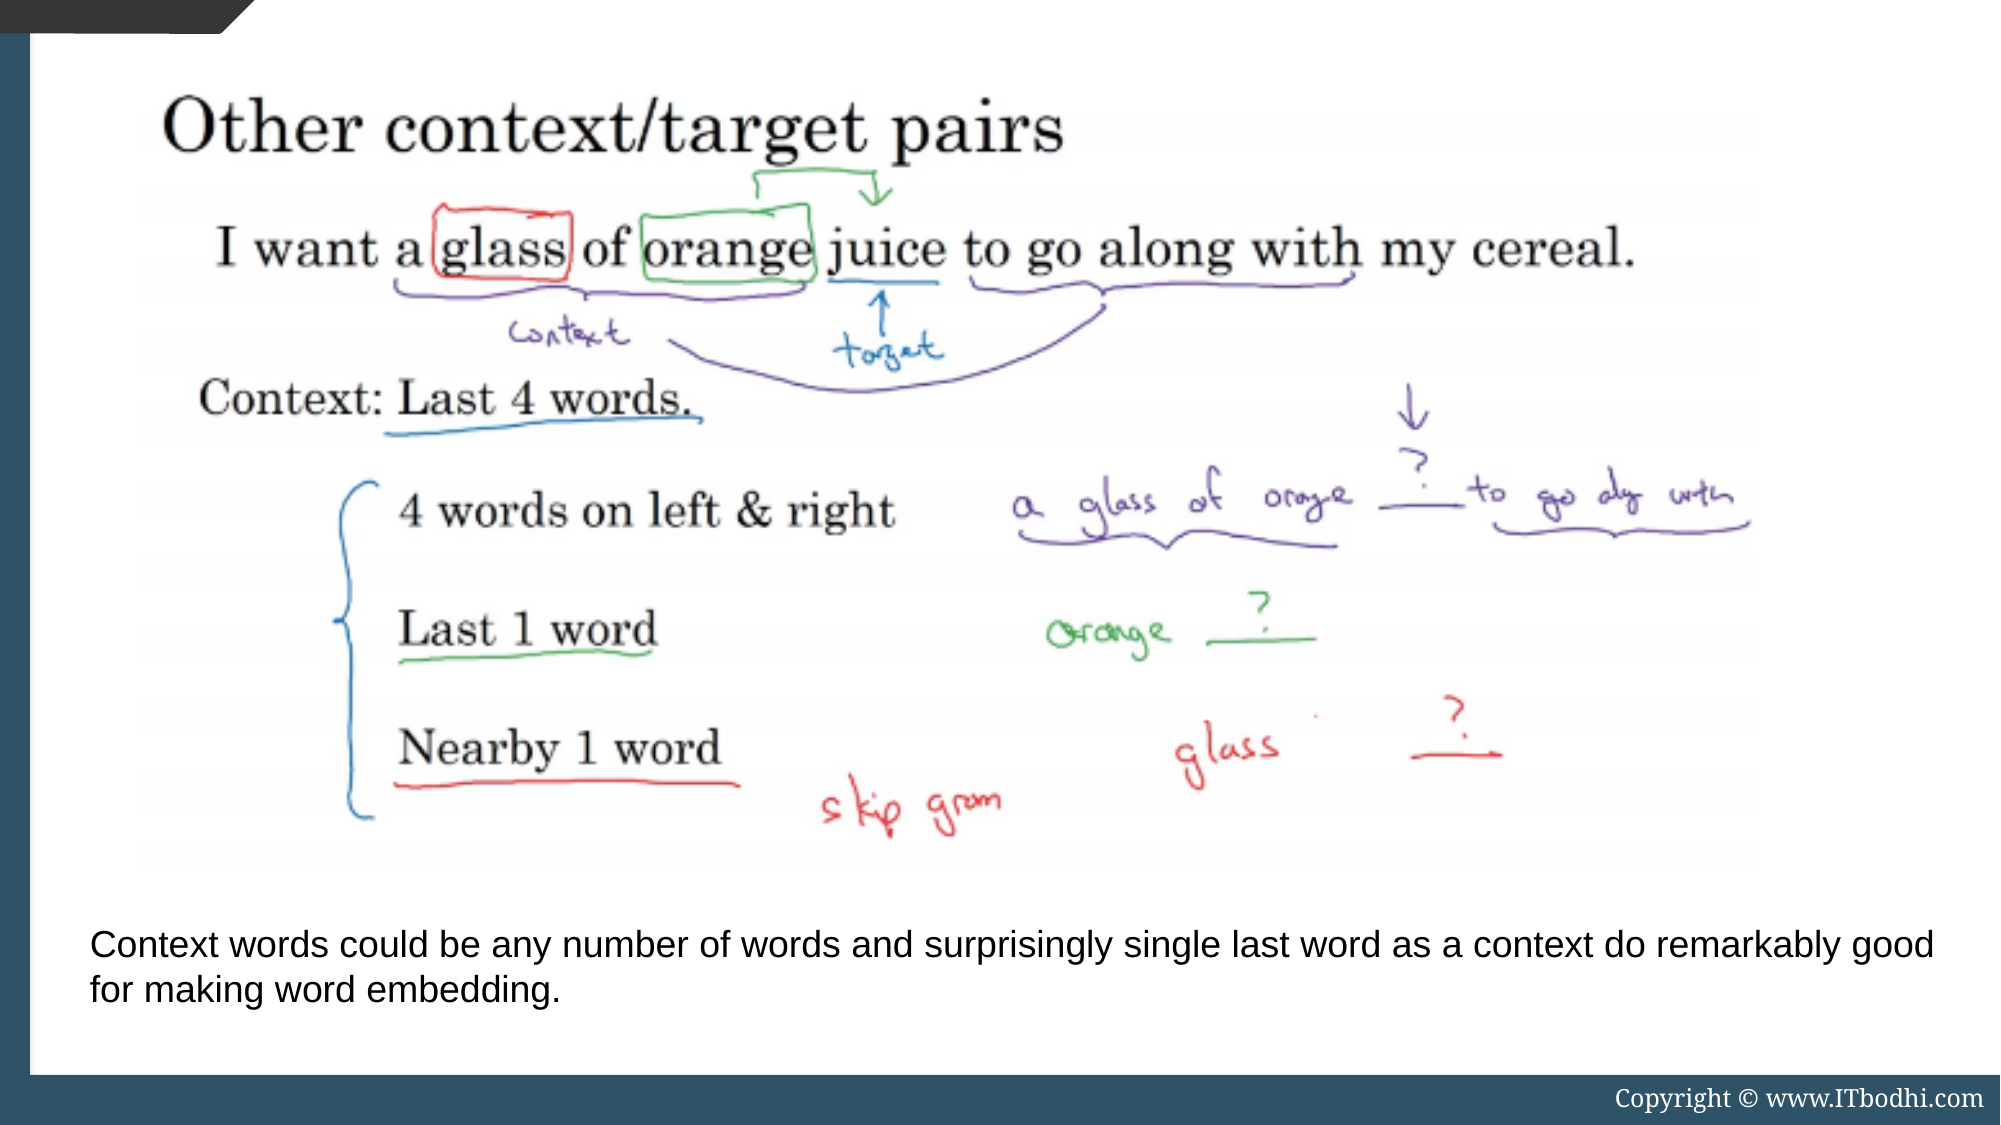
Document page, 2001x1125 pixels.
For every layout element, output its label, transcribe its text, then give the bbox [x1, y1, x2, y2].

picture [137, 88, 1796, 873]
text_box Context words could be any number of words and surprisingly single last word as a context do remarkably good for making word embedding. [74, 912, 1950, 1018]
text_box Copyright © www.ITbodhi.com [24, 1074, 2000, 1125]
